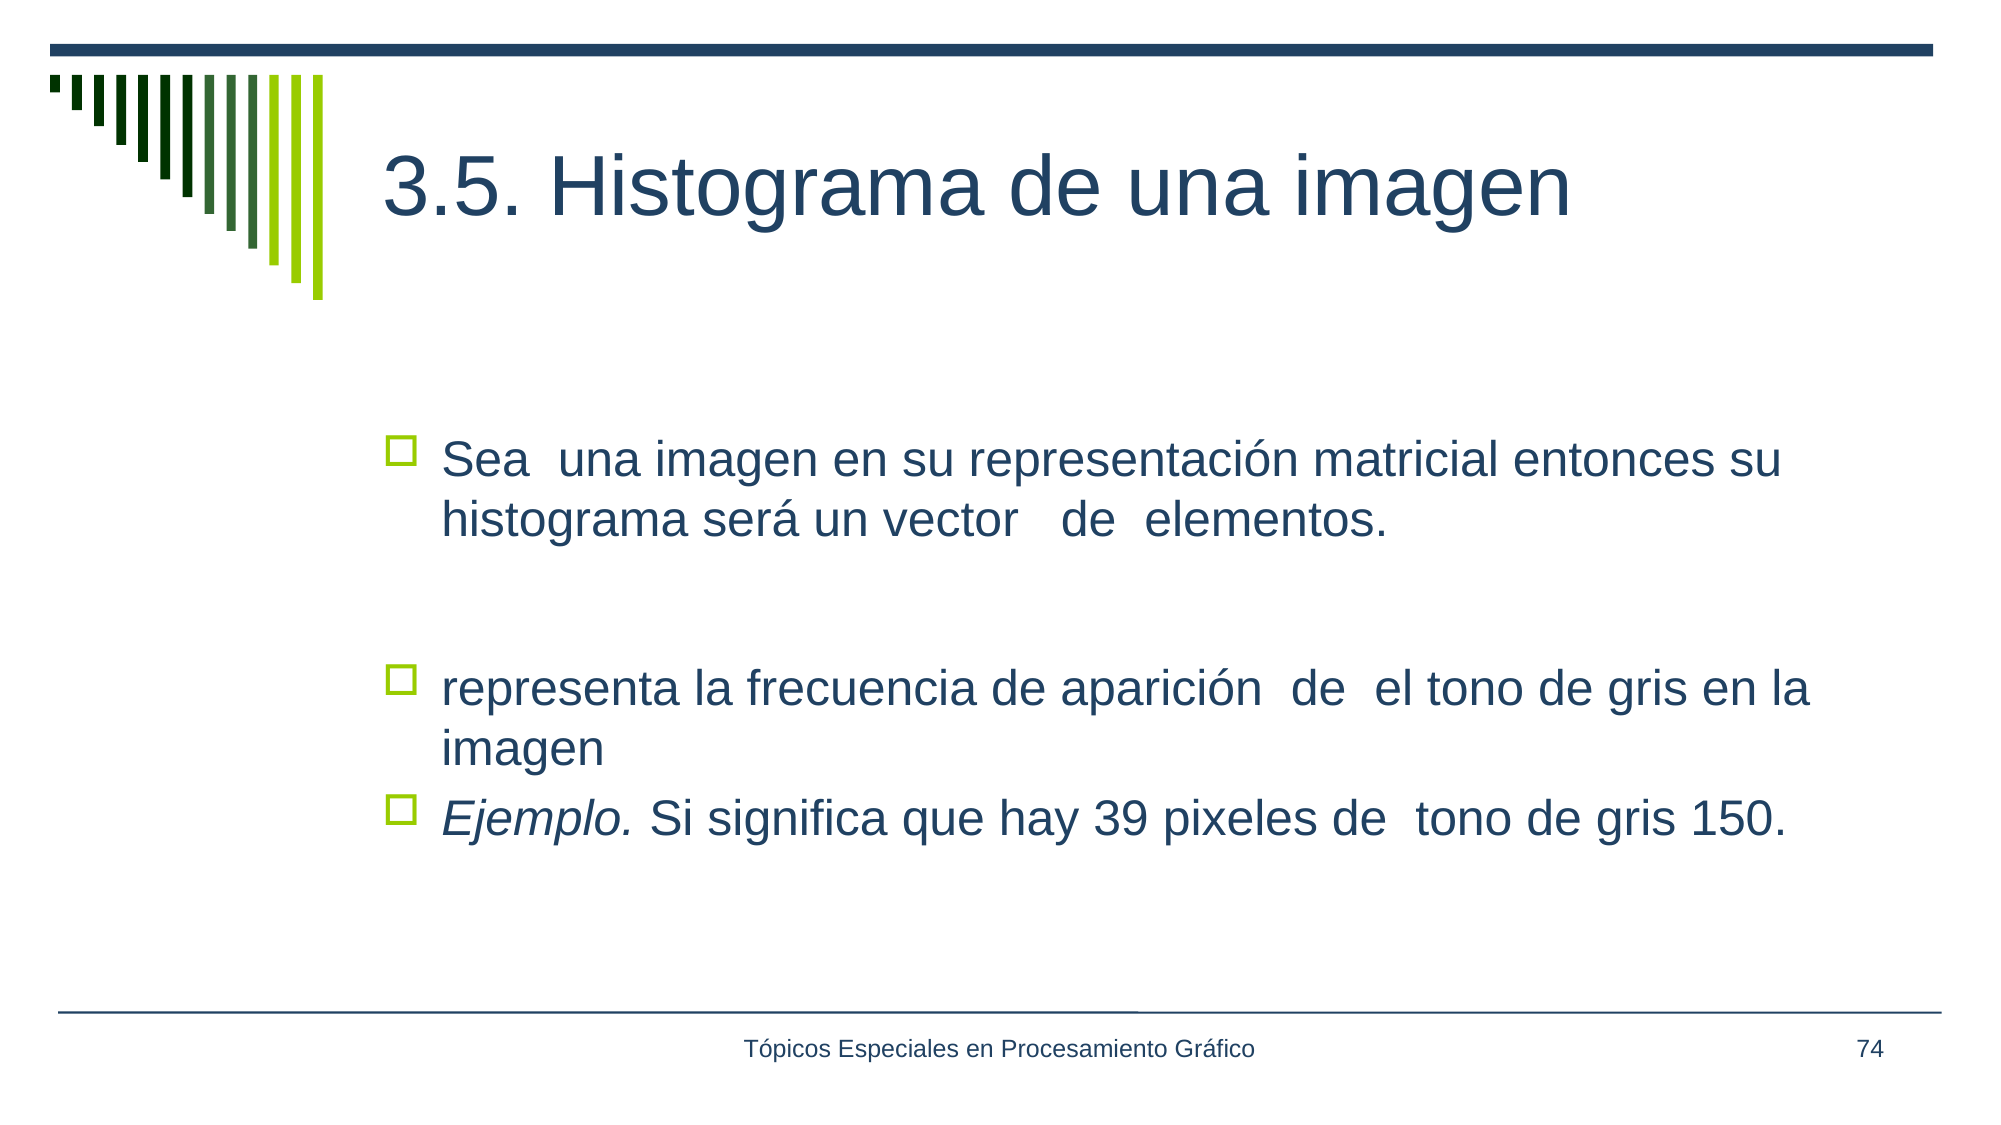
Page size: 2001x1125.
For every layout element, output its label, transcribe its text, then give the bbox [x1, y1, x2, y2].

slide_number 74 [1433, 1024, 1901, 1101]
title 3.5. Histograma de una imagen [366, 74, 1901, 288]
footer Tópicos Especiales en Procesamiento Gráfico [683, 1024, 1317, 1101]
